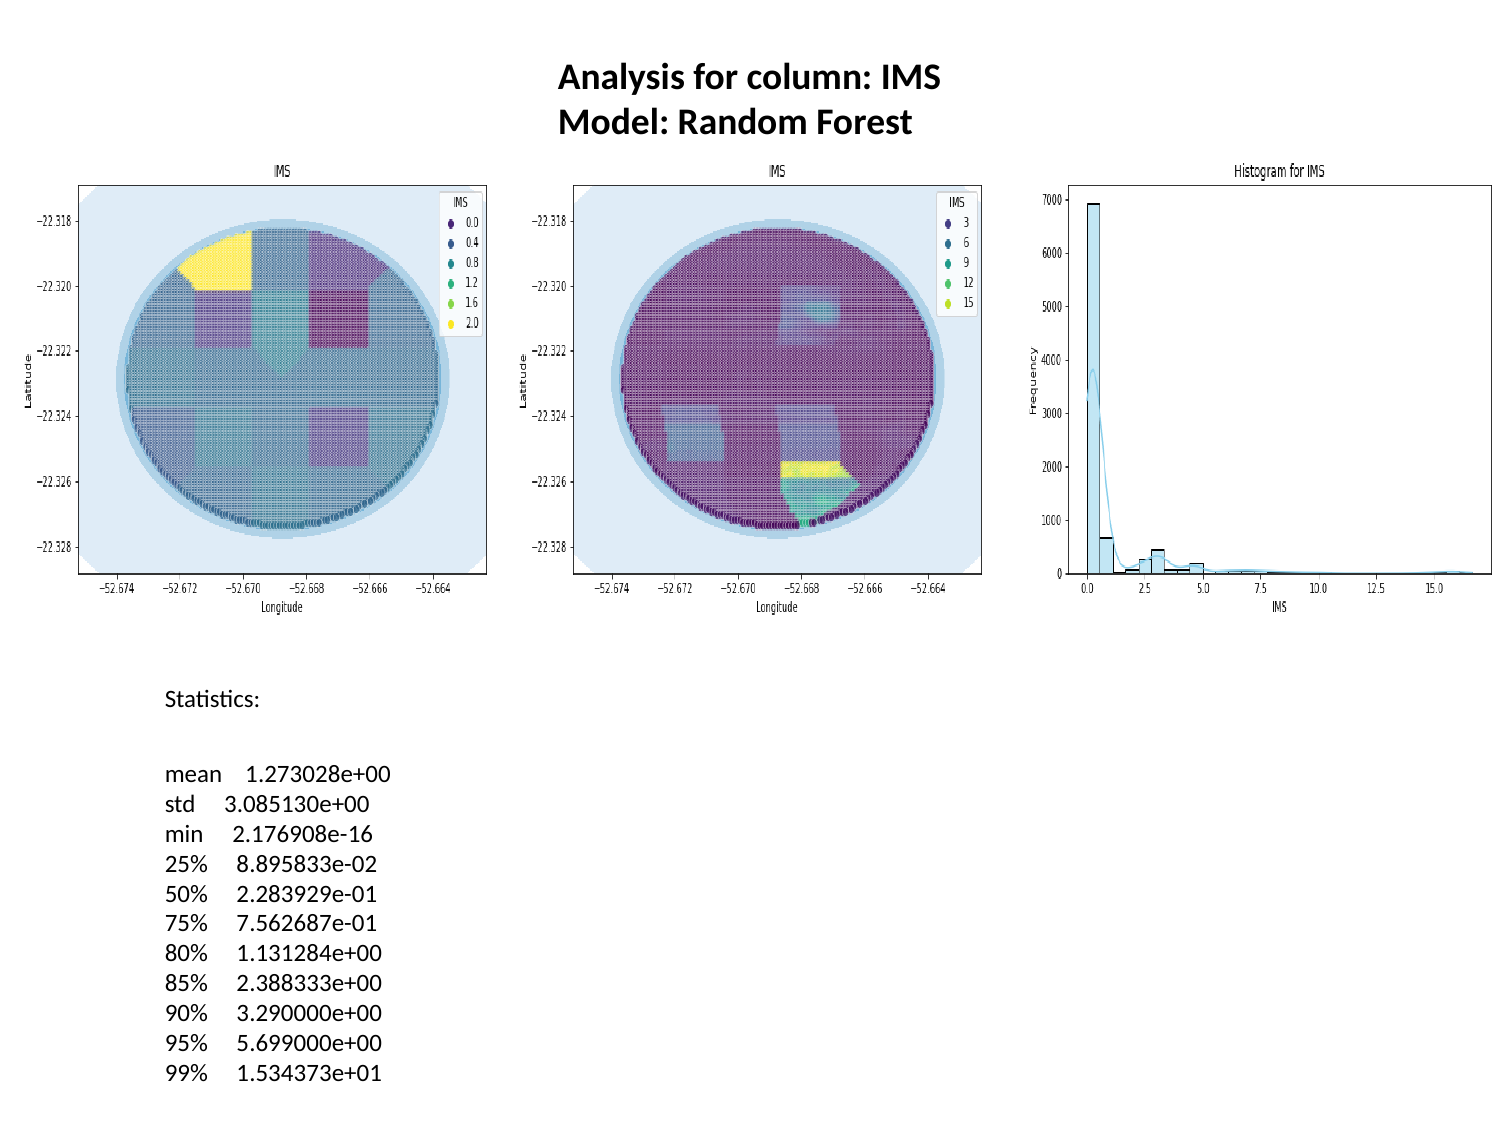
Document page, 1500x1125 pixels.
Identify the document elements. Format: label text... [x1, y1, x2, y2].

picture [14, 149, 496, 631]
text_box Statistics: mean 1.273028e+00 std 3.085130e+00 min 2.176908e-16 25% 8.895833e-02 50% 2.283929e-01 75% 7.562687e-01 80% 1.131284e+00 85% 2.388333e+00 90% 3.290000e+00 95% 5.699000e+00 99% 1.534373e+01 [149, 674, 1500, 1094]
picture [1019, 149, 1500, 631]
picture [509, 149, 991, 631]
text_box Analysis for column: IMS Model: Random Forest [543, 0, 957, 148]
